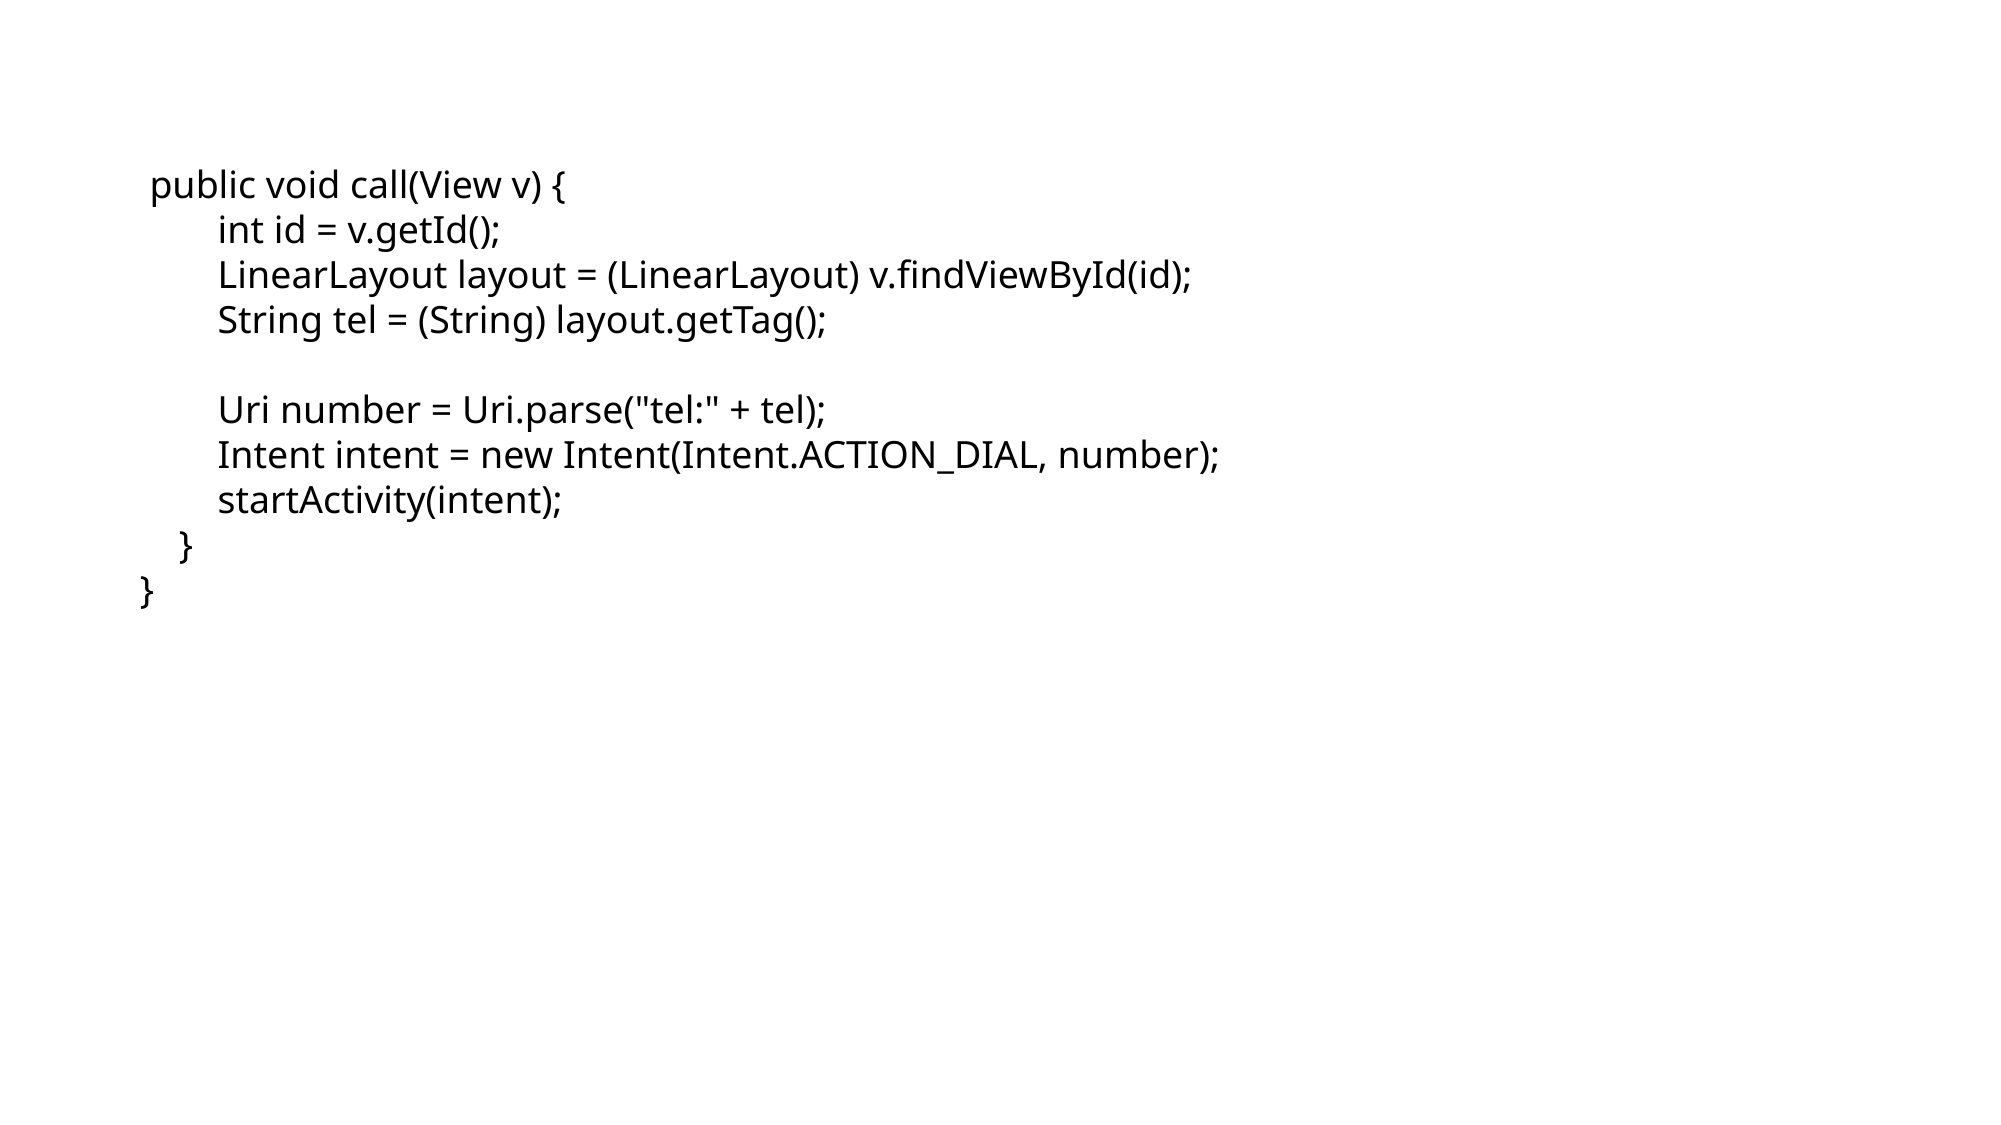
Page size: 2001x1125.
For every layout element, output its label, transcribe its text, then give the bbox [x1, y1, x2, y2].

text_box public void call(View v) { int id = v.getId(); LinearLayout layout = (LinearLayout) v.findViewById(id); String tel = (String) layout.getTag(); Uri number = Uri.parse("tel:" + tel); Intent intent = new Intent(Intent.ACTION_DIAL, number); startActivity(intent); } } [125, 153, 1552, 619]
